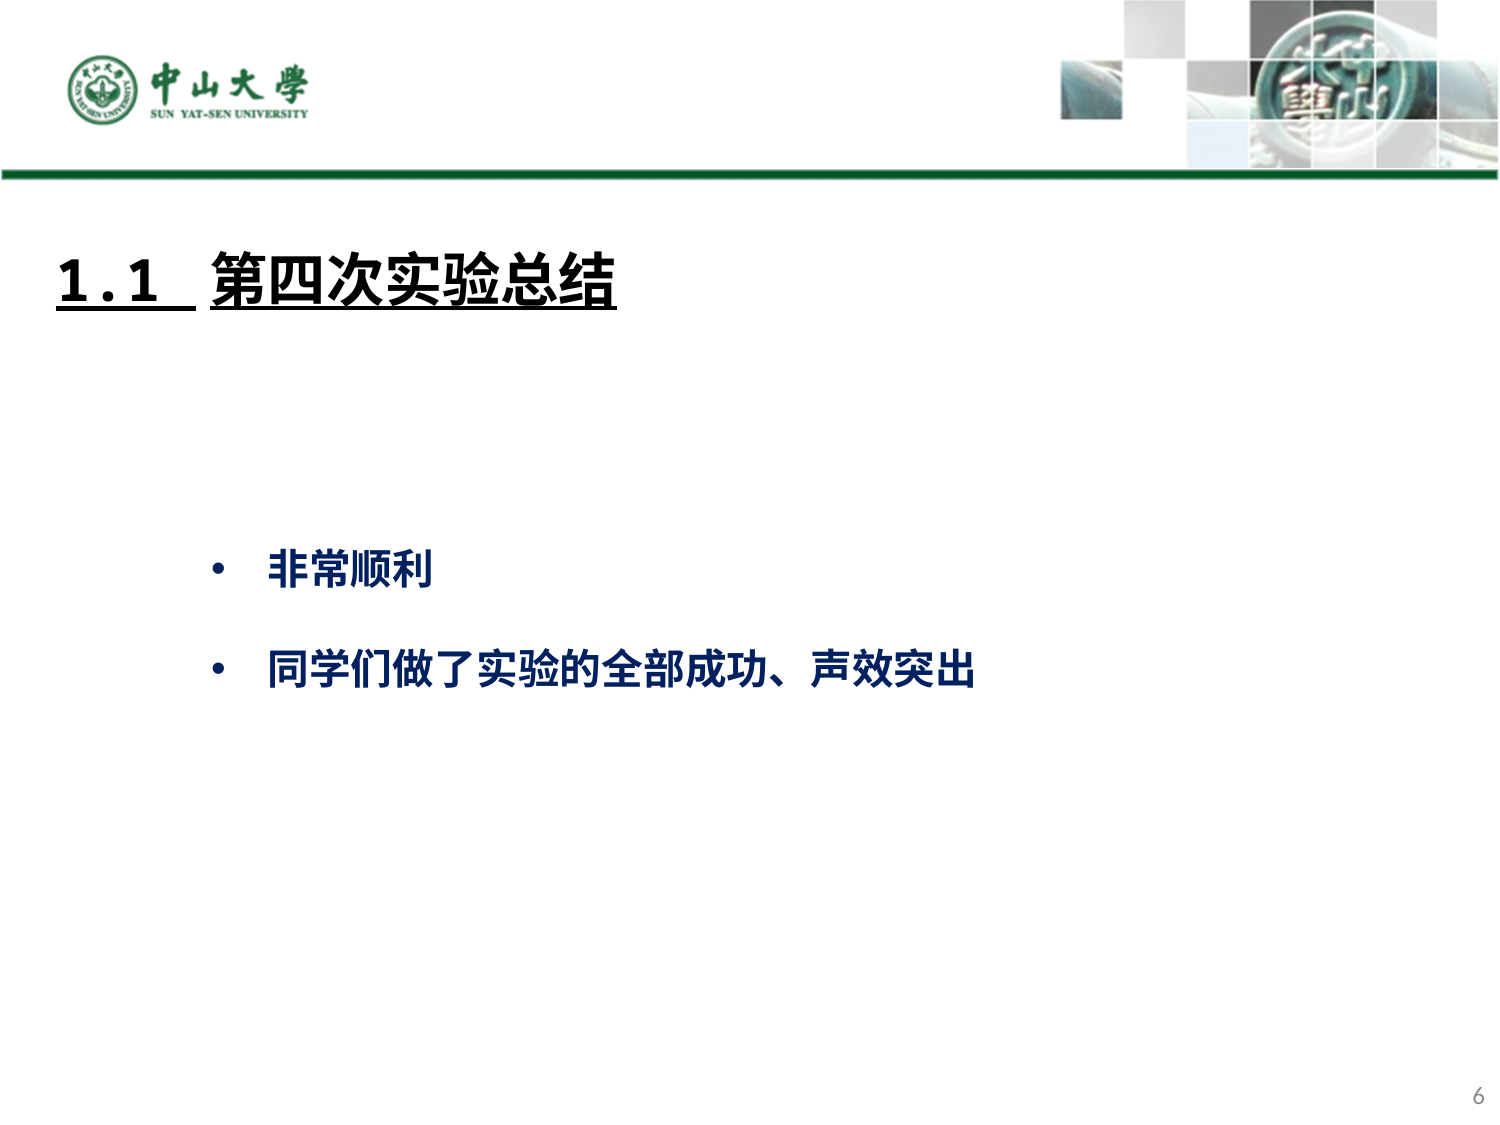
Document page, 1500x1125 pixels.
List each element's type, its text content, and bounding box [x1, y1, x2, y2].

slide_number 6 [1162, 1065, 1500, 1125]
text_box 非常顺利 同学们做了实验的全部成功、声效突出 [196, 535, 1500, 701]
text_box 1.1 第四次实验总结 [40, 220, 1436, 339]
picture [0, 168, 1500, 182]
